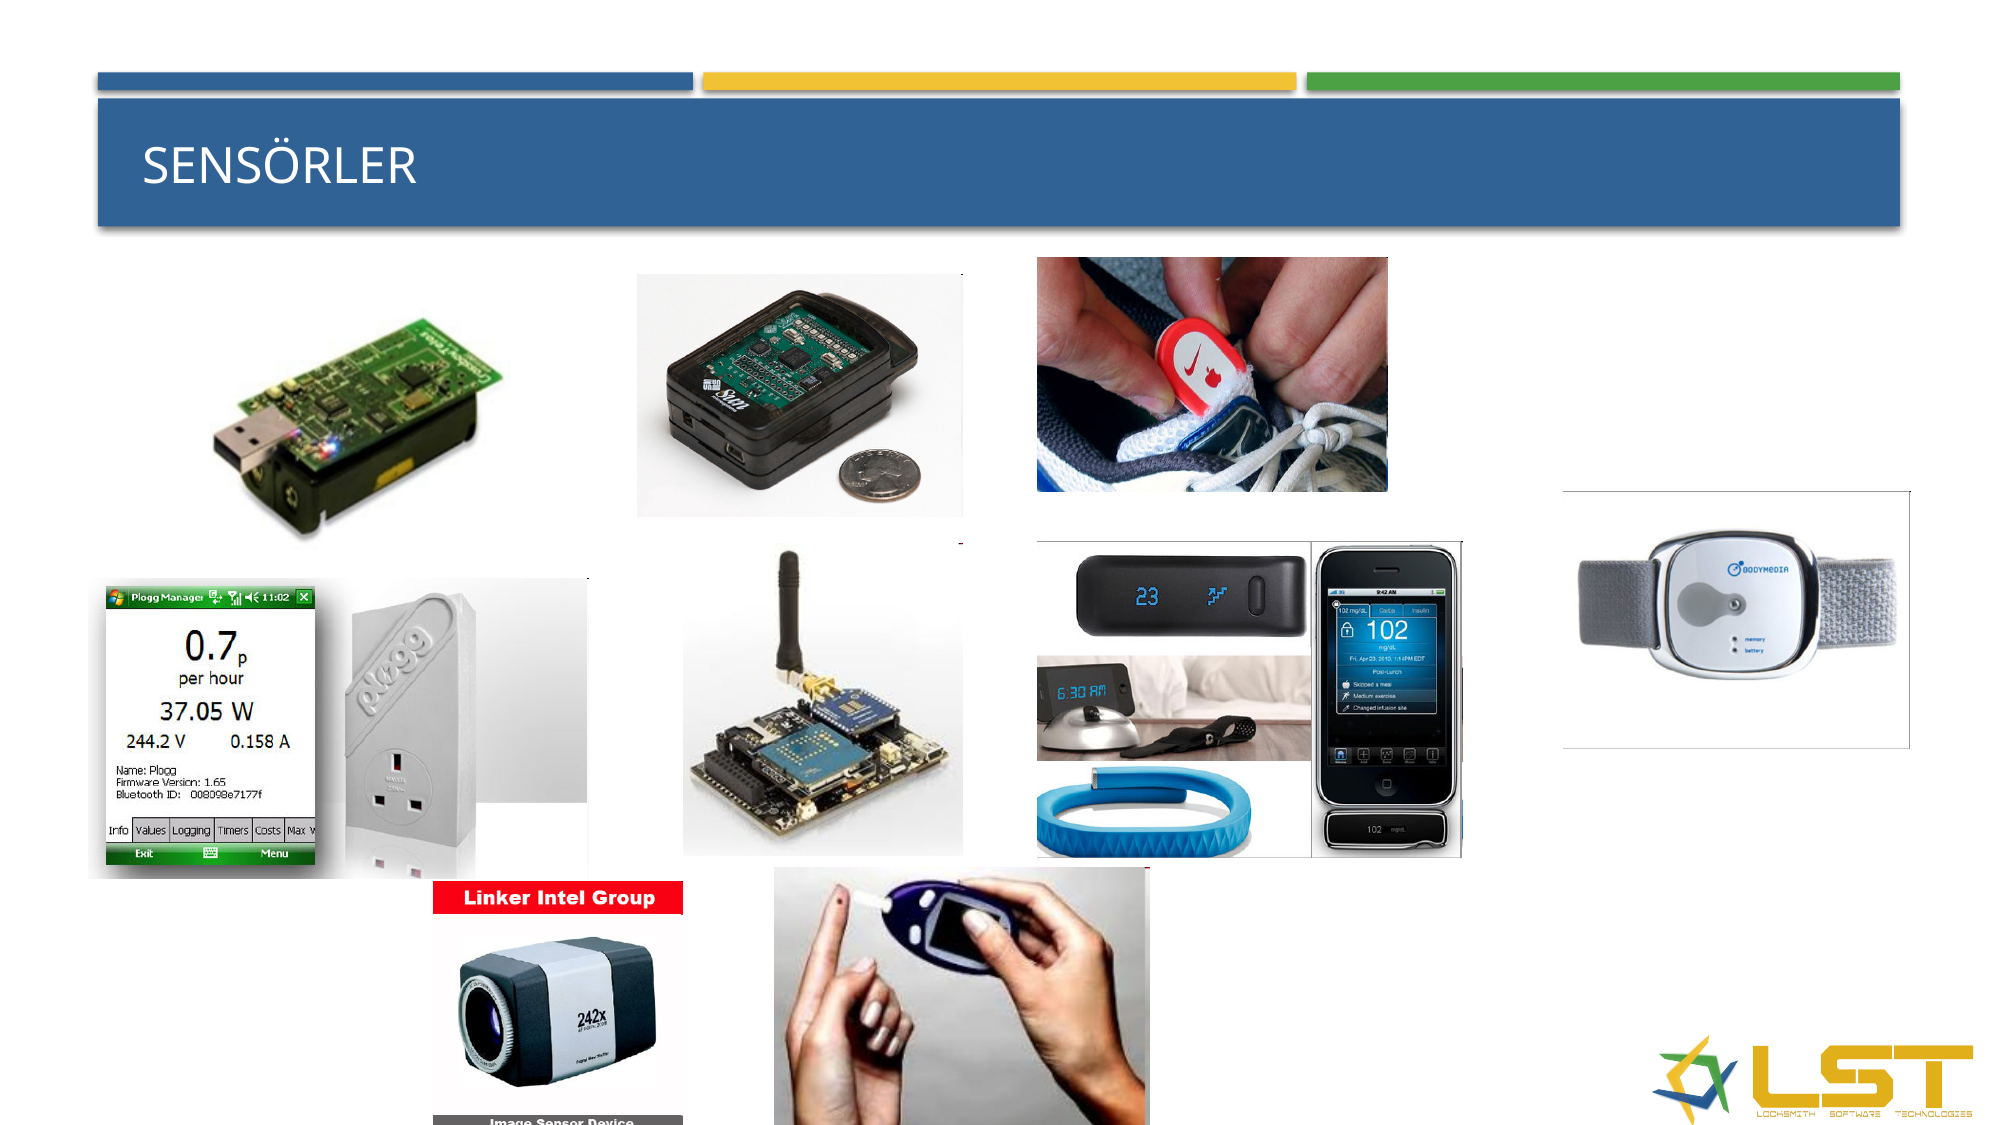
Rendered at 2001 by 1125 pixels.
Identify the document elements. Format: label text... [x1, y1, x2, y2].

picture [1651, 1034, 1974, 1125]
picture [1563, 491, 1911, 749]
picture [1036, 257, 1388, 493]
picture [682, 542, 963, 857]
picture [88, 577, 590, 879]
title Sensörler [127, 112, 1875, 214]
picture [774, 866, 1151, 1125]
picture [1036, 541, 1463, 858]
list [186, 257, 516, 575]
picture [432, 880, 684, 1125]
picture [636, 274, 963, 518]
